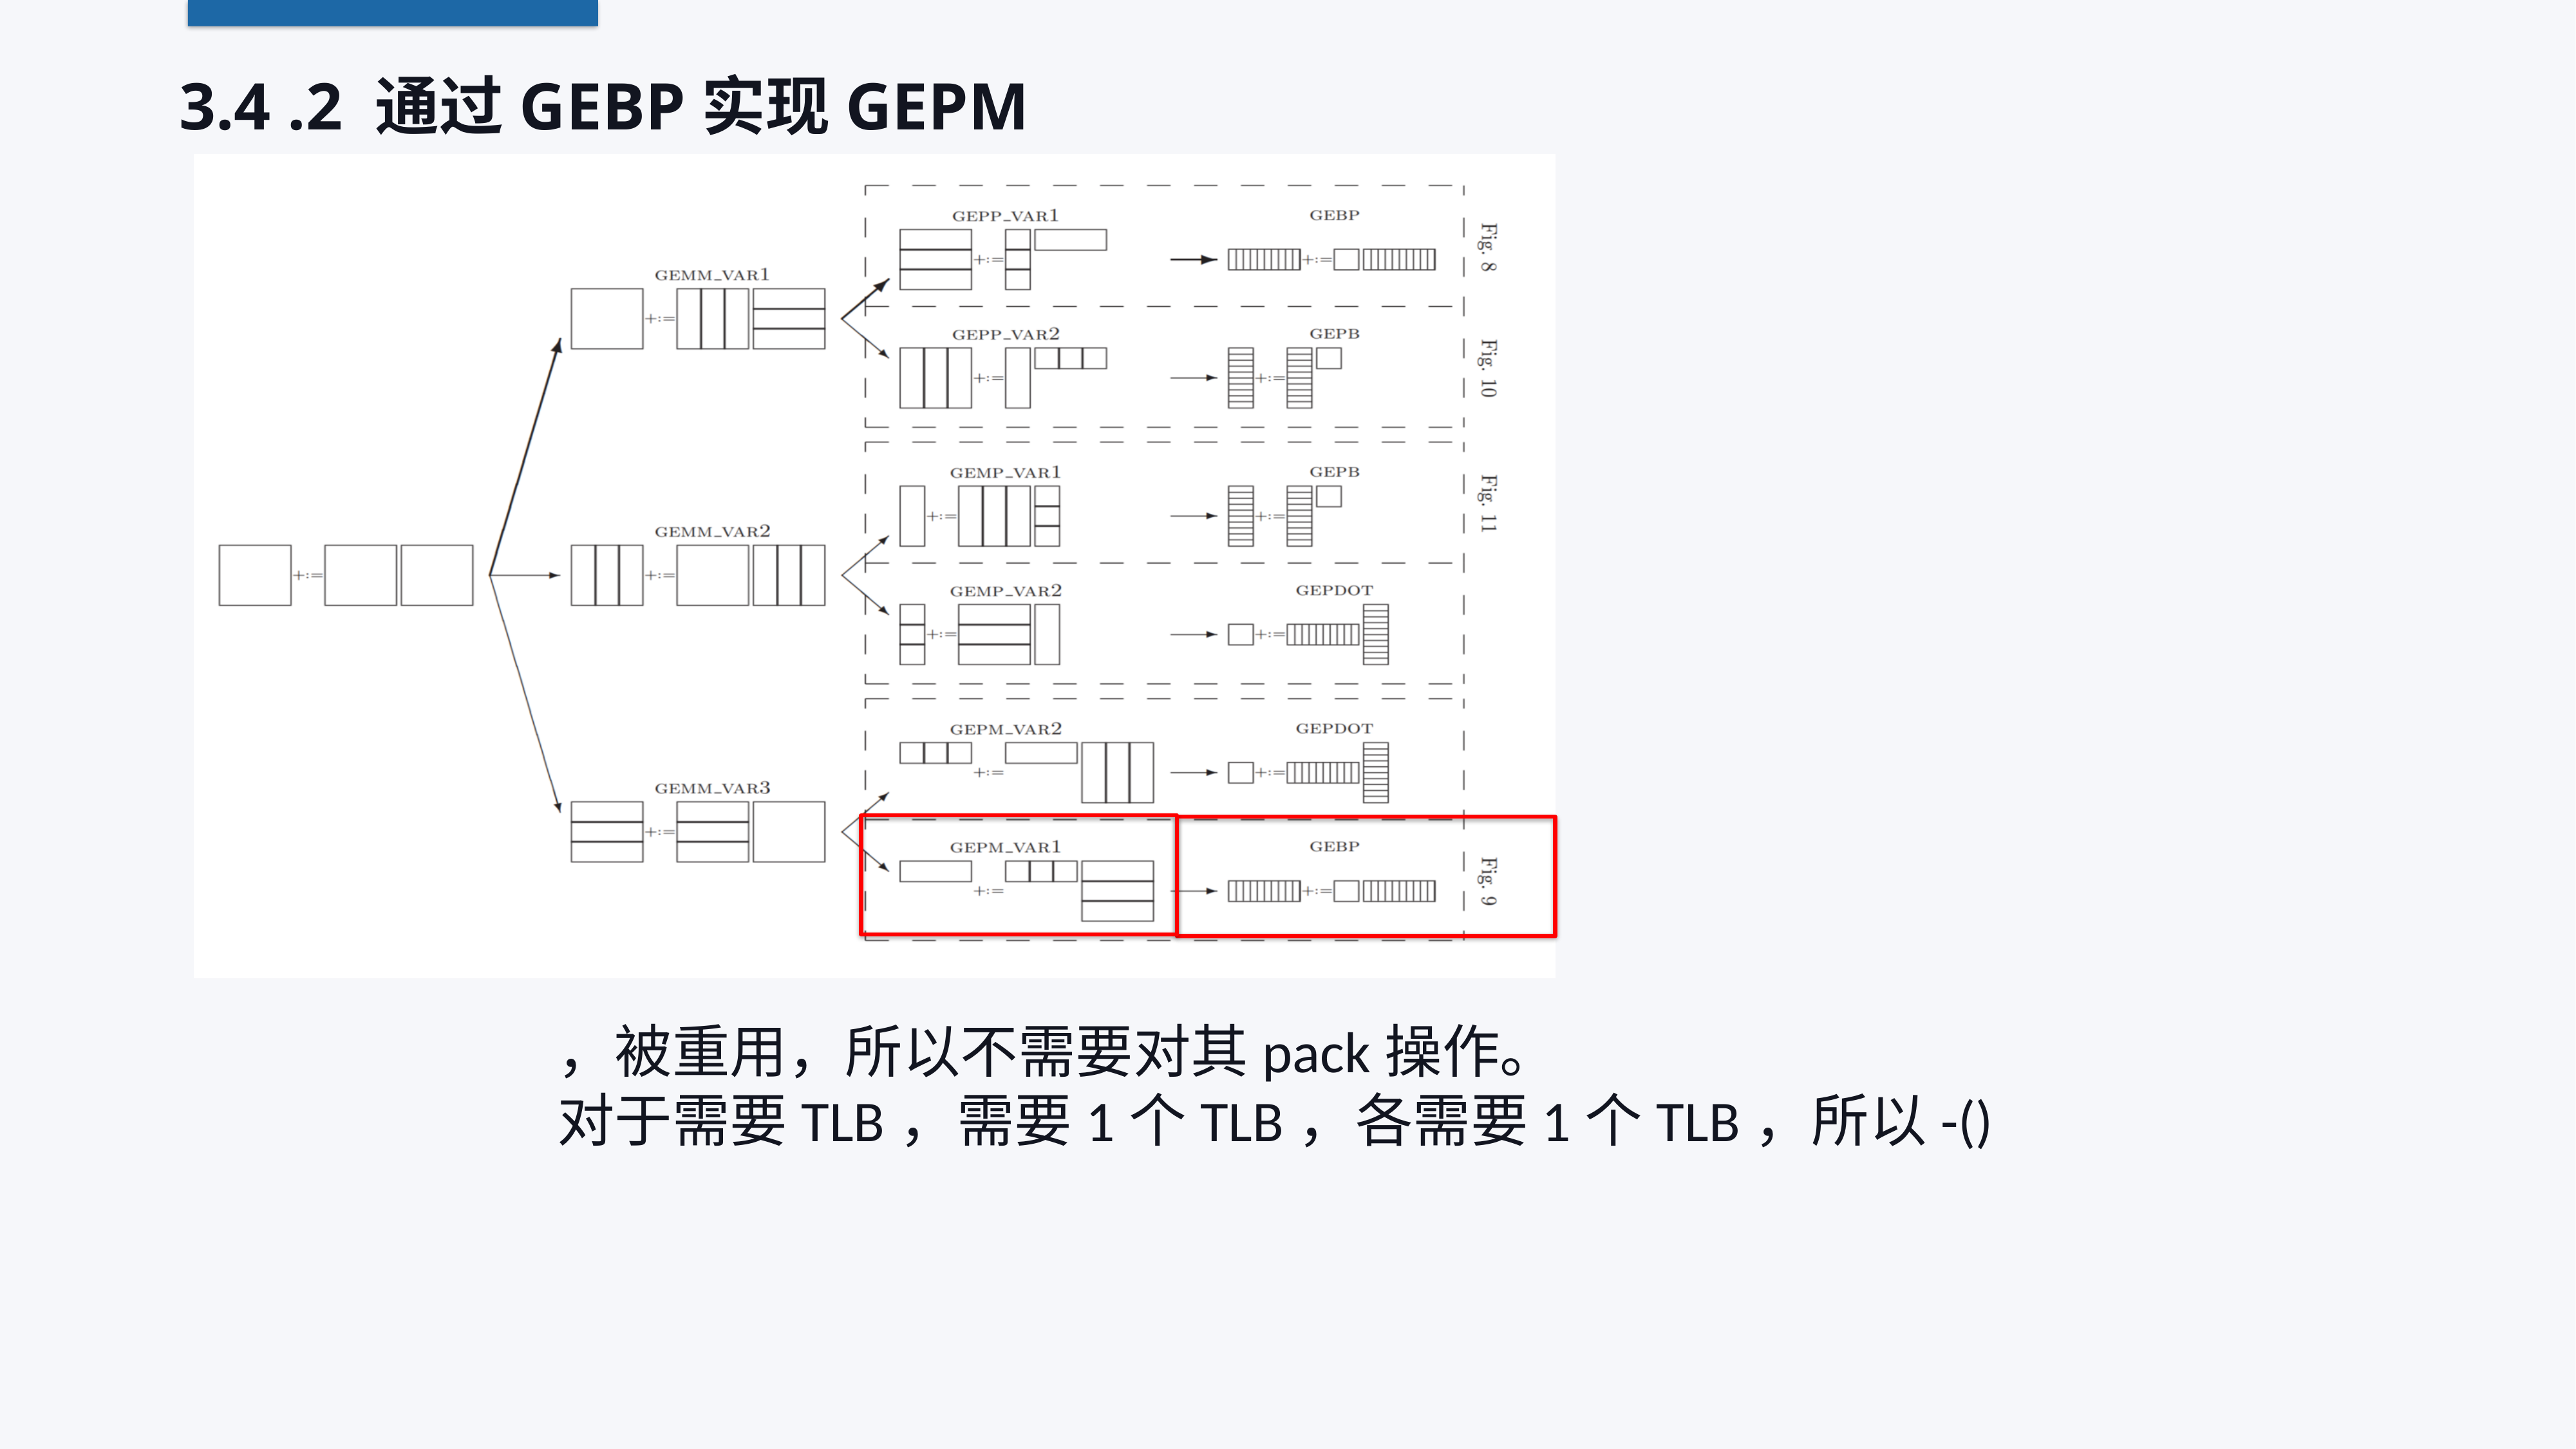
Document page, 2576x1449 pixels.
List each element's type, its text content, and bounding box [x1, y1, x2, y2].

picture [194, 153, 1556, 978]
text_box 3.4 .2 通过GEBP实现GEPM [169, 61, 2382, 180]
